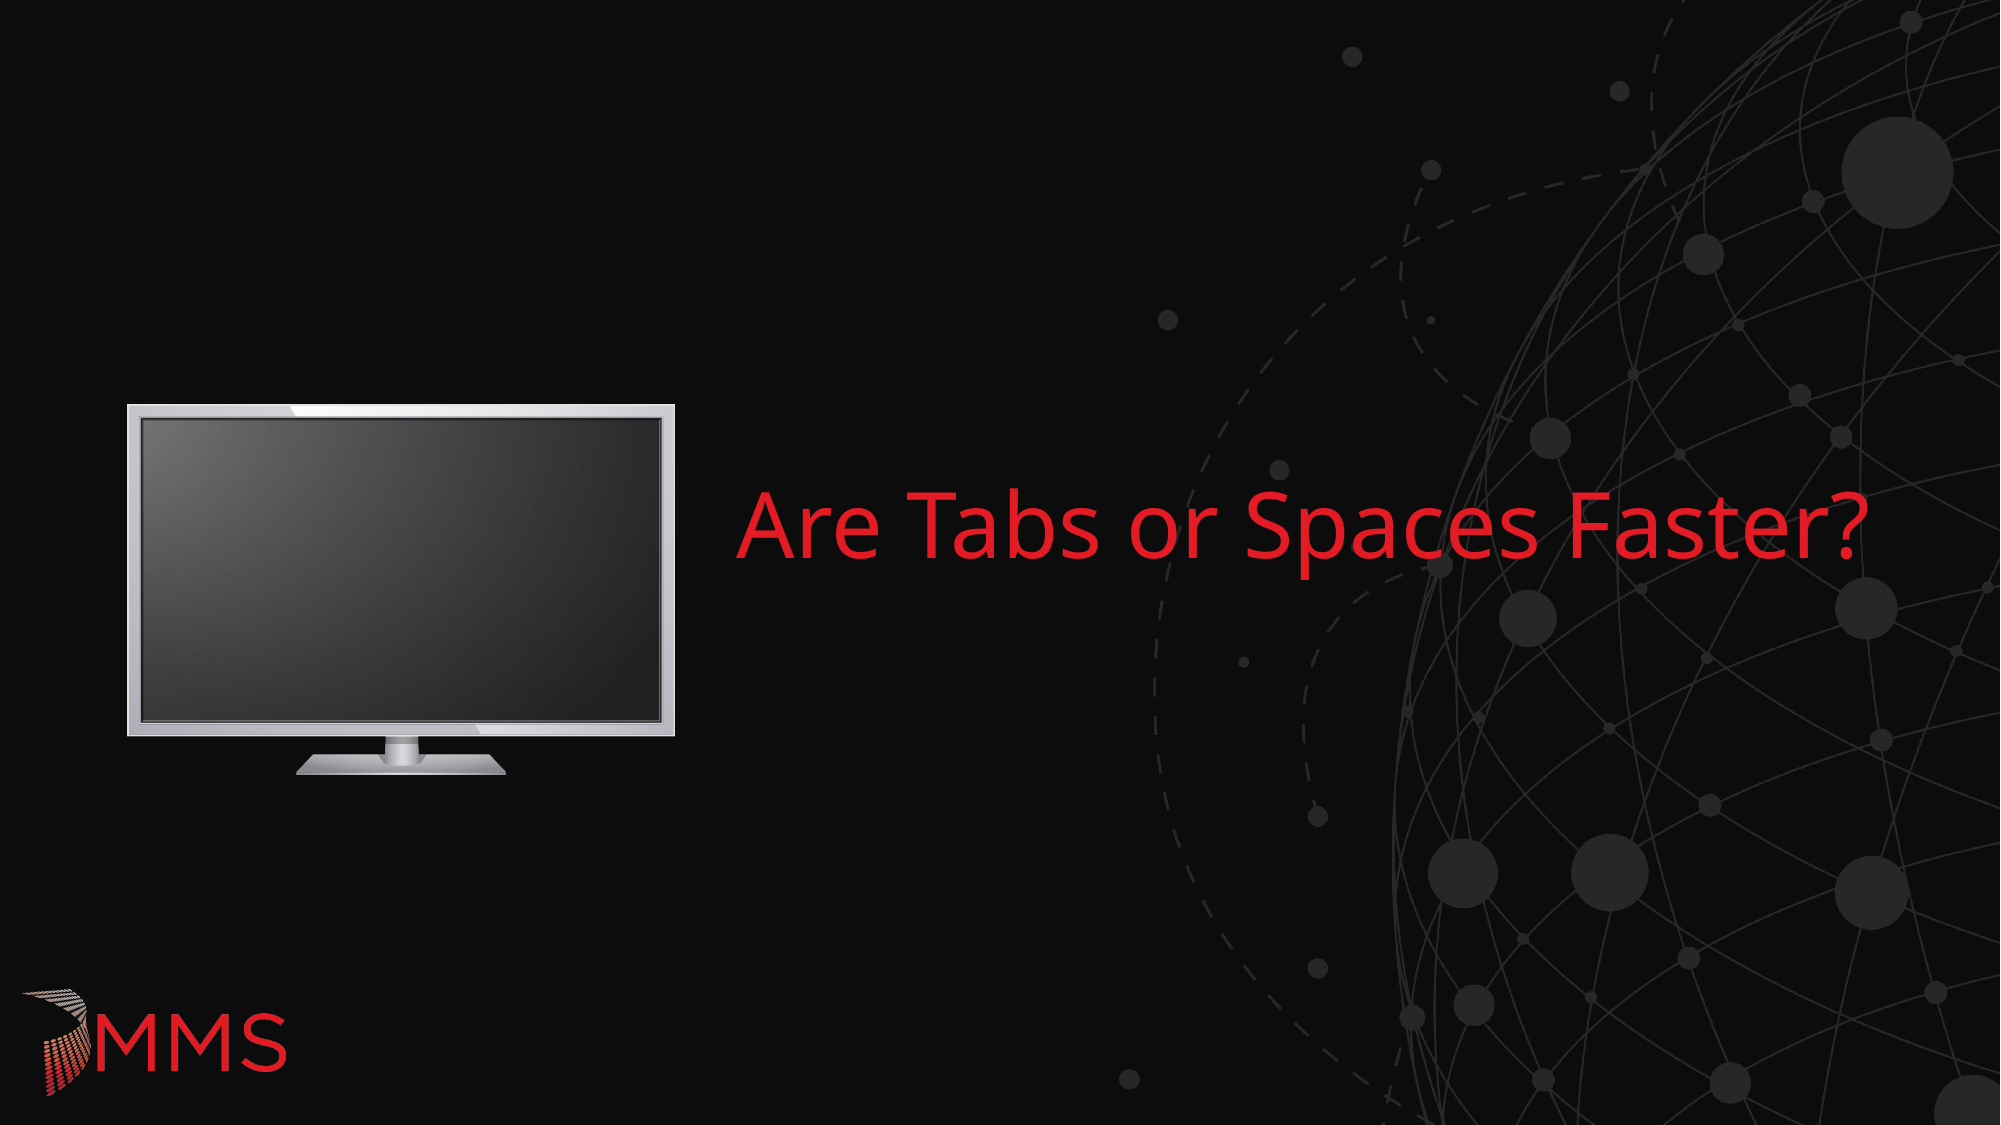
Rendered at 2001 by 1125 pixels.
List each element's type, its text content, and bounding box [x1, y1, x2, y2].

list Are Tabs or Spaces Faster? [721, 458, 1900, 706]
picture [1119, 0, 2000, 1125]
picture [127, 404, 675, 775]
picture [22, 989, 286, 1096]
